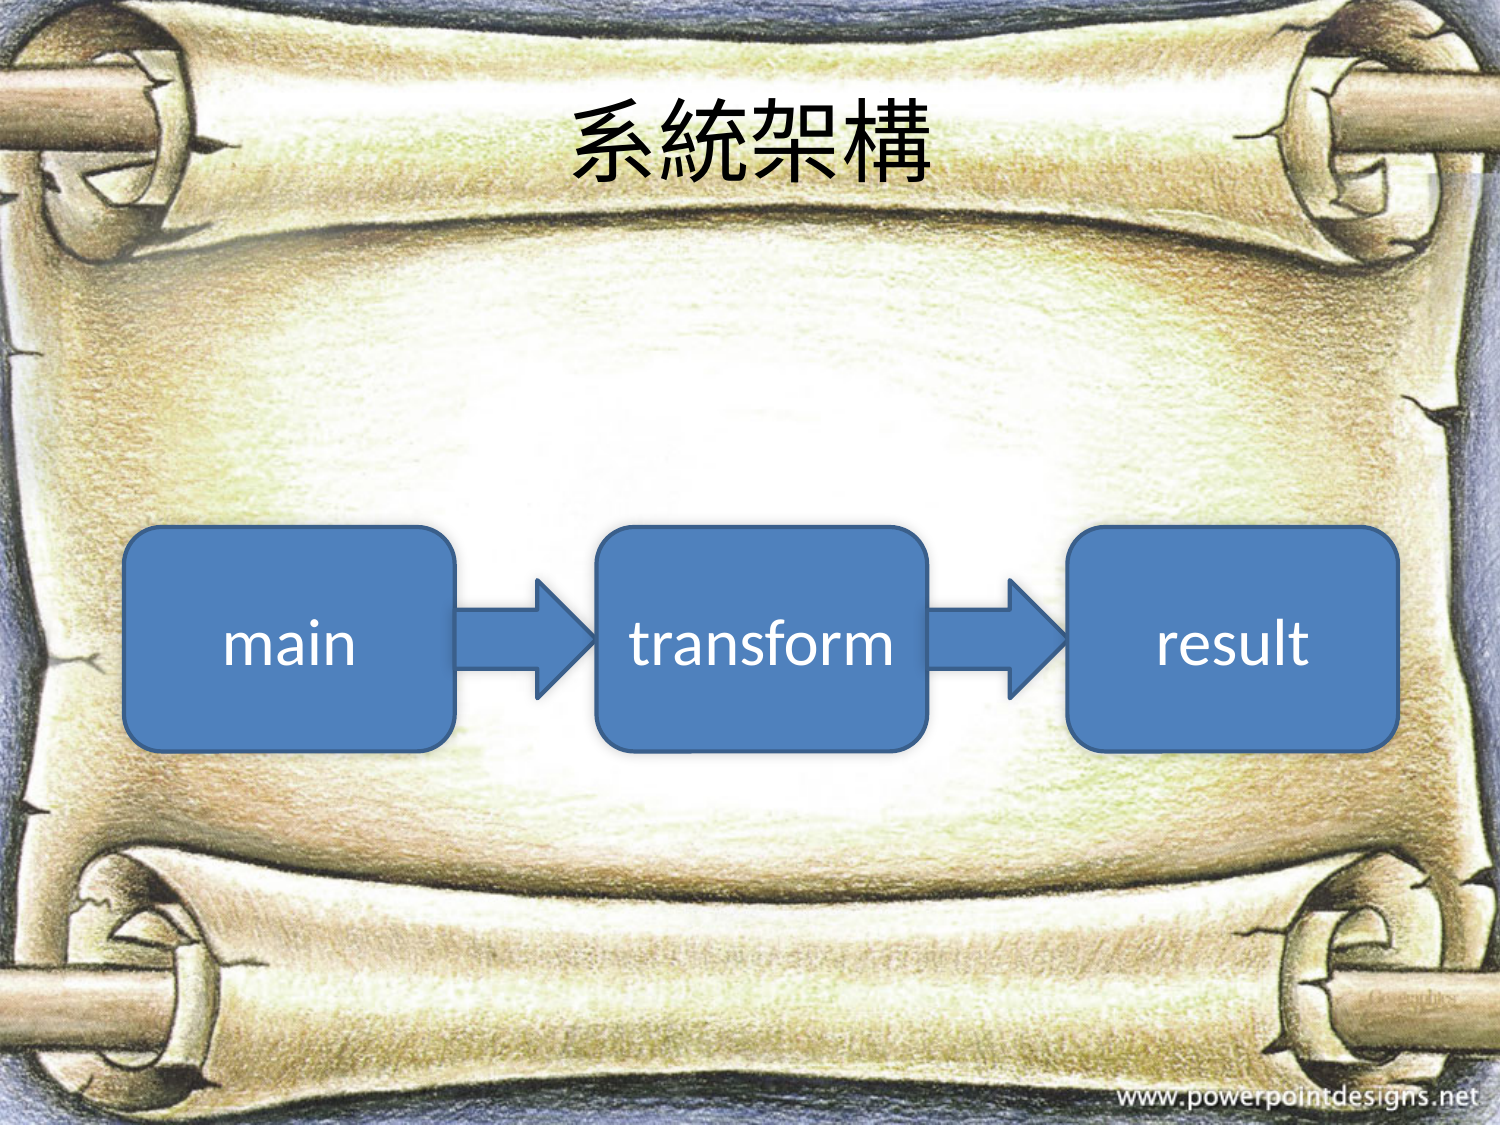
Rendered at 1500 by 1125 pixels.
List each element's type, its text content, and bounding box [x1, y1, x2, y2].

text_box transform [594, 524, 930, 754]
text_box main [121, 524, 457, 754]
text_box [452, 578, 587, 701]
text_box result [1065, 524, 1401, 754]
picture [0, 0, 1500, 1125]
text_box [925, 578, 1058, 701]
title 系統架構 [75, 45, 1425, 233]
